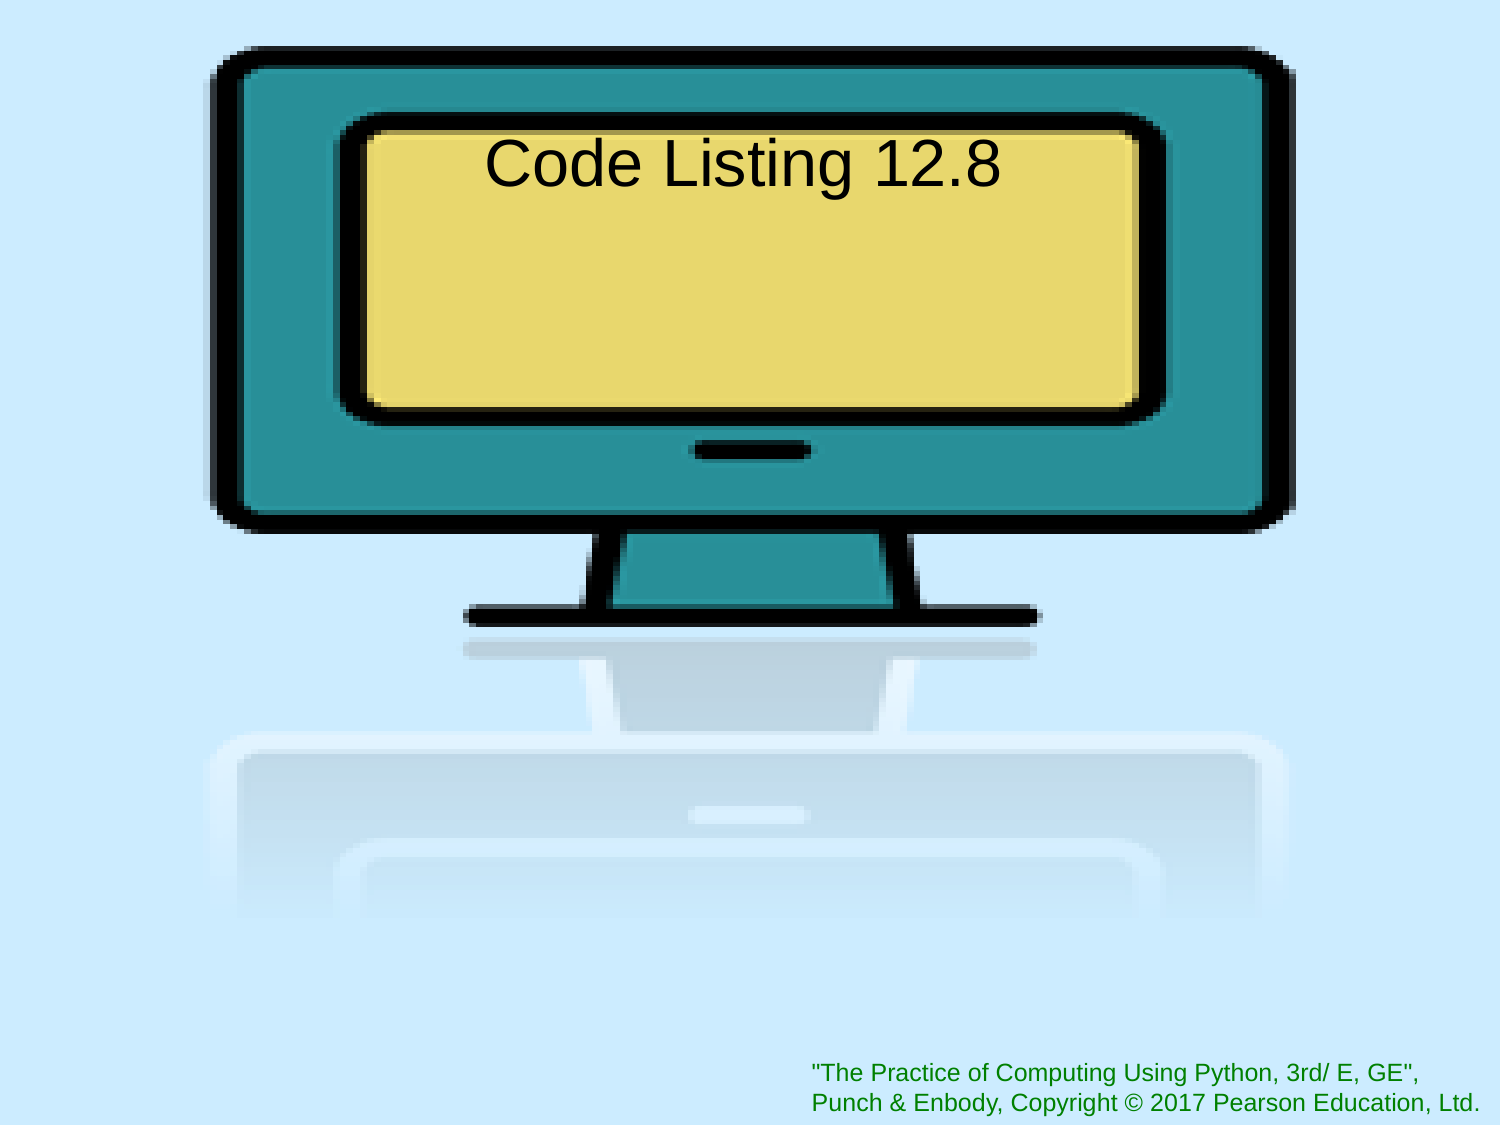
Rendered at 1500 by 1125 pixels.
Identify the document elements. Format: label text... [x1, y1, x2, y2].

picture [12, 0, 1488, 975]
subtitle Code Listing 12.8 [362, 112, 1125, 400]
